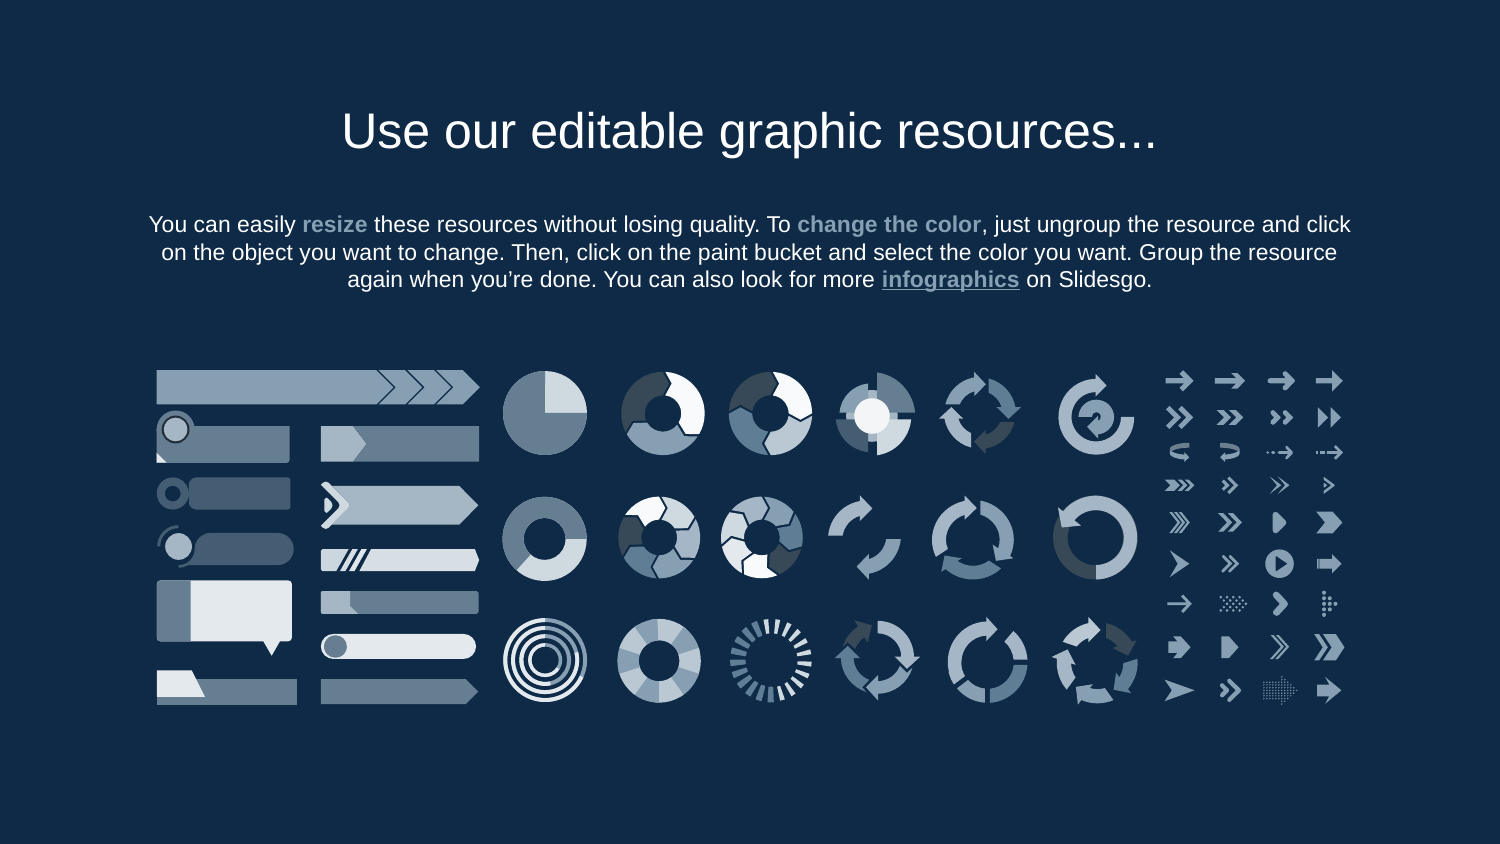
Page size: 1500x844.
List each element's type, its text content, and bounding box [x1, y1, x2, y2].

text_box [1317, 554, 1342, 574]
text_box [835, 372, 916, 456]
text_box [1317, 406, 1342, 429]
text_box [1218, 595, 1248, 613]
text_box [156, 369, 481, 405]
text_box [719, 496, 805, 579]
text_box [320, 679, 479, 705]
text_box [1169, 442, 1190, 462]
text_box [156, 477, 291, 510]
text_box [320, 633, 477, 660]
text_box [1218, 678, 1242, 703]
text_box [502, 496, 587, 582]
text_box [834, 620, 921, 701]
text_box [616, 496, 703, 579]
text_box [1269, 476, 1290, 495]
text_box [611, 371, 707, 456]
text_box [730, 618, 812, 702]
text_box [1265, 549, 1294, 578]
text_box [1169, 550, 1190, 578]
text_box [1317, 677, 1342, 704]
text_box [1164, 679, 1195, 702]
text_box [1167, 594, 1192, 613]
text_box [156, 412, 290, 464]
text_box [1216, 409, 1244, 426]
text_box [1267, 371, 1295, 391]
text_box [1315, 370, 1343, 392]
text_box [1316, 511, 1343, 534]
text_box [320, 548, 480, 572]
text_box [942, 616, 1028, 704]
text_box [1272, 511, 1287, 534]
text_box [156, 580, 293, 656]
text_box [1323, 476, 1336, 494]
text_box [1217, 512, 1243, 532]
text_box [320, 481, 479, 530]
text_box [1214, 373, 1246, 389]
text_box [728, 371, 813, 456]
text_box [617, 618, 702, 703]
text_box [1165, 370, 1194, 392]
text_box [1220, 442, 1240, 462]
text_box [1262, 675, 1298, 705]
text_box You can easily resize these resources without losing quality. To change the color, just ungroup the resource and click on the object you want to change. Then, click on the paint bucket and select the color you want. Group the resource again when you’re done. You can also look for more infographics on Slidesgo. [118, 194, 1382, 329]
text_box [1269, 634, 1290, 660]
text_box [1265, 445, 1294, 460]
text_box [502, 370, 588, 456]
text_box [1051, 616, 1138, 705]
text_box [924, 495, 1015, 580]
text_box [1221, 476, 1239, 495]
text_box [156, 670, 298, 706]
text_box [1320, 590, 1338, 618]
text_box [1269, 409, 1294, 426]
text_box [1272, 591, 1288, 616]
text_box [1168, 636, 1191, 659]
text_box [827, 495, 901, 580]
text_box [1313, 633, 1345, 661]
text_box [320, 590, 479, 615]
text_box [1165, 405, 1194, 430]
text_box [156, 524, 295, 568]
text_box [1164, 479, 1195, 492]
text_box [1045, 373, 1135, 455]
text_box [1169, 511, 1191, 534]
title Use our editable graphic resources... [118, 83, 1382, 163]
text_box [320, 425, 480, 462]
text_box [1220, 554, 1240, 573]
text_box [1315, 444, 1344, 461]
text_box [938, 371, 1022, 455]
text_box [488, 603, 602, 717]
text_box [1038, 495, 1139, 580]
text_box [1221, 636, 1239, 659]
